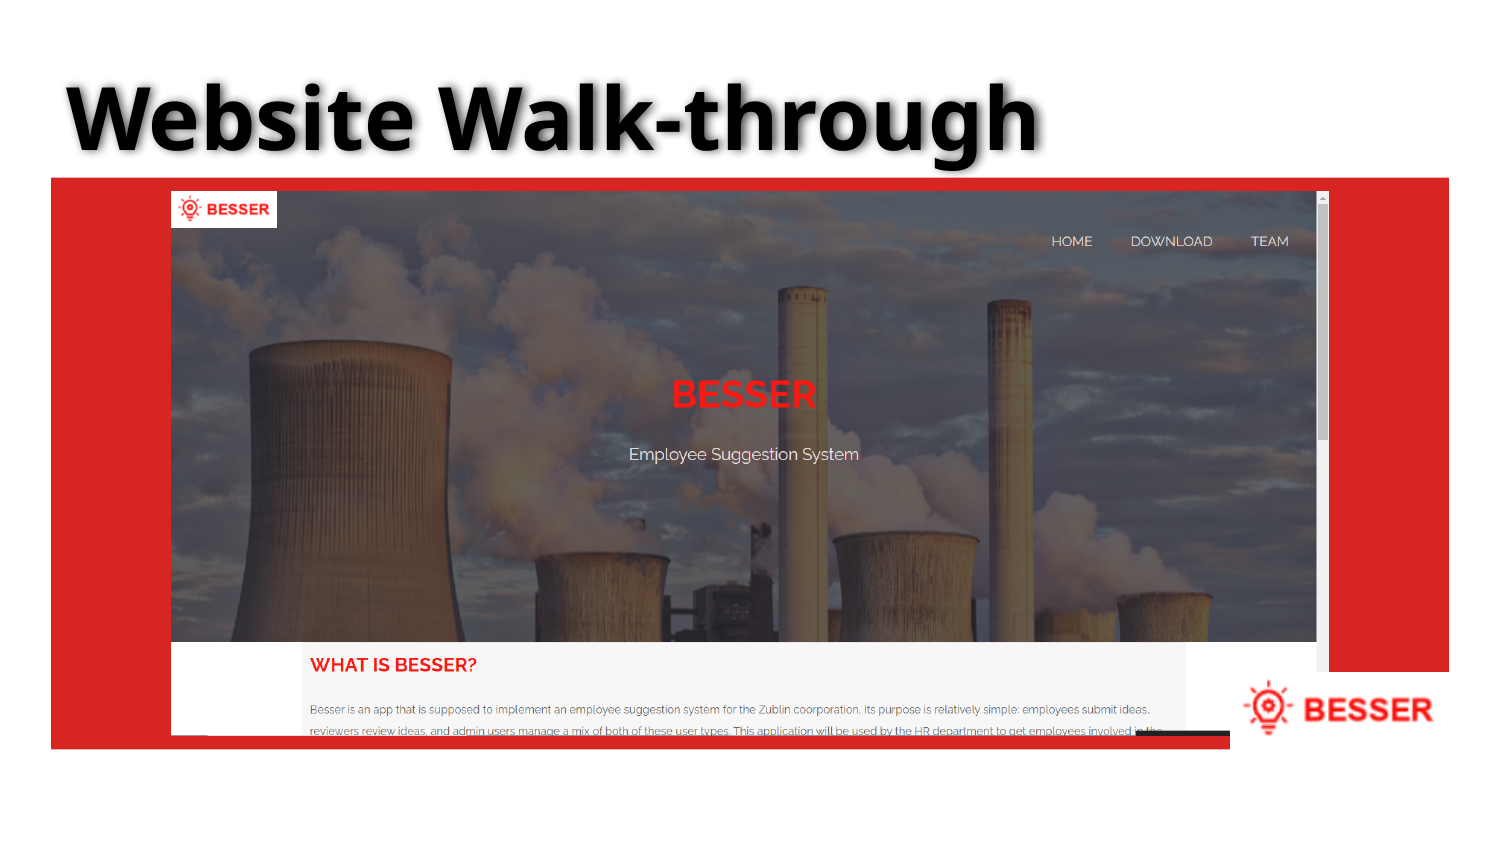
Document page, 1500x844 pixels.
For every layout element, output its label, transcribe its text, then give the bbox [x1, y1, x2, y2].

picture [171, 191, 1450, 750]
list [51, 177, 1449, 750]
title Website Walk-through [51, 48, 1449, 177]
